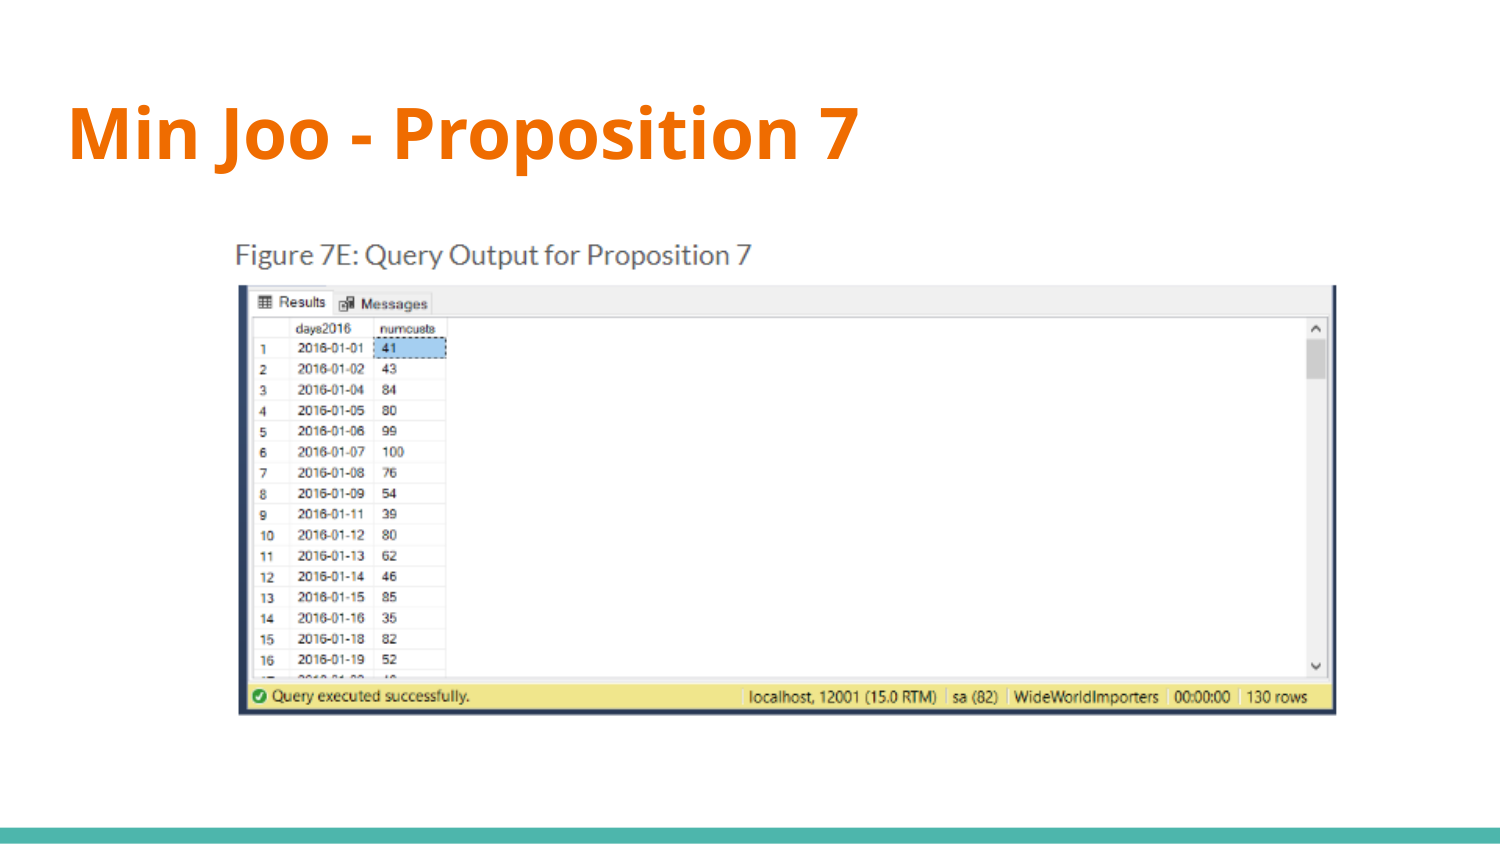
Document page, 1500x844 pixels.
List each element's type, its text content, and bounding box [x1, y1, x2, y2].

title Min Joo - Proposition 7 [51, 72, 1449, 189]
picture [181, 215, 1385, 731]
